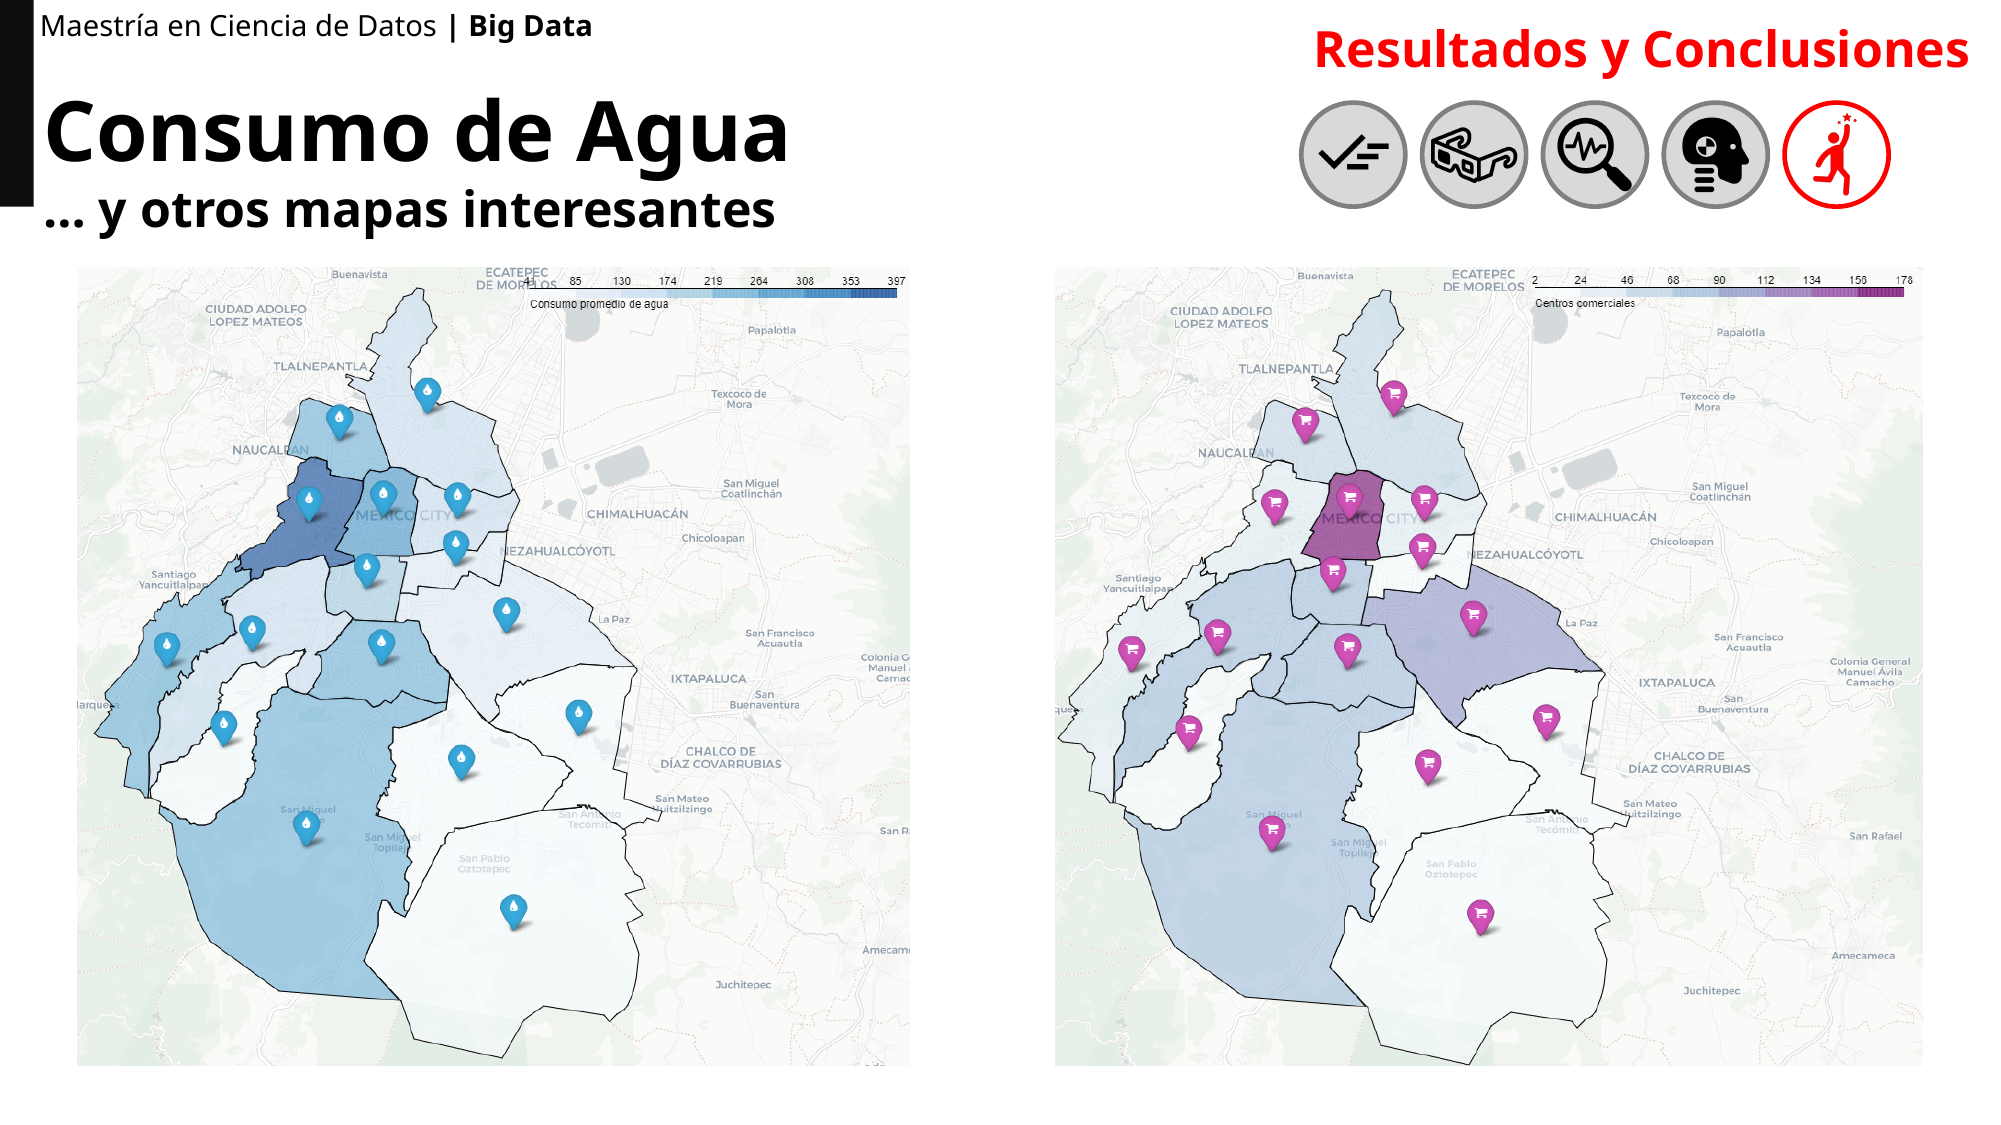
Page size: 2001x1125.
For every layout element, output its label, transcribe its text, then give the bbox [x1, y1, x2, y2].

picture [77, 267, 910, 1066]
picture [1055, 267, 1923, 1066]
picture [1671, 110, 1761, 199]
text_box [1807, 199, 1866, 208]
text_box [1519, 126, 1528, 183]
text_box [1445, 199, 1504, 208]
picture [1429, 110, 1519, 199]
text_box [1807, 101, 1866, 110]
text_box [1445, 101, 1503, 110]
text_box [1881, 125, 1890, 184]
text_box [1541, 126, 1550, 183]
text_box Resultados y Conclusiones [1298, 9, 1985, 85]
text_box [1324, 101, 1382, 110]
text_box [1686, 199, 1745, 208]
text_box [1783, 125, 1792, 184]
text_box [1687, 101, 1745, 110]
text_box [1421, 126, 1429, 183]
text_box Consumo de Agua … y otros mapas interesantes [28, 70, 808, 246]
text_box [1640, 126, 1649, 183]
text_box [0, 0, 35, 208]
text_box [1300, 127, 1308, 183]
text_box [1398, 126, 1407, 184]
text_box [1566, 101, 1624, 110]
picture [1792, 110, 1881, 199]
picture [1550, 110, 1640, 199]
picture [1308, 110, 1398, 199]
text_box Maestría en Ciencia de Datos | Big Data [35, 0, 608, 50]
text_box [1761, 126, 1769, 183]
text_box [1565, 199, 1625, 208]
text_box [1324, 199, 1383, 208]
text_box [1662, 126, 1671, 184]
